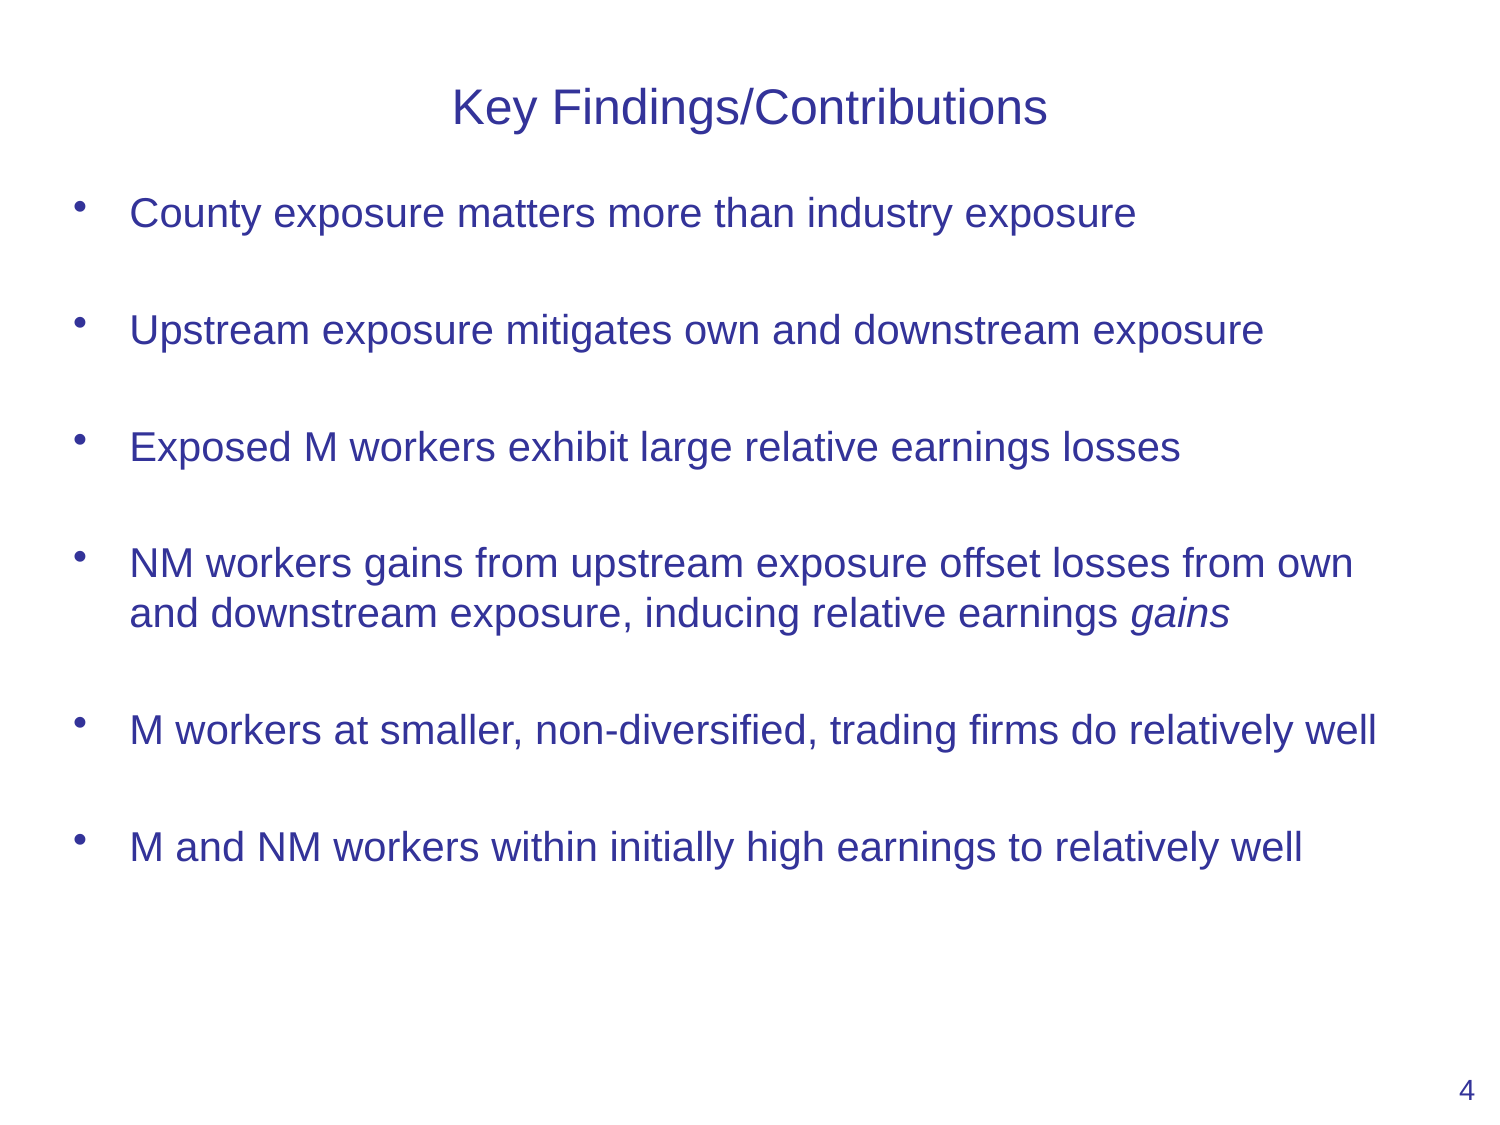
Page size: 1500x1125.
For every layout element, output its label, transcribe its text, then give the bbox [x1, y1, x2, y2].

title Key Findings/Contributions [57, 44, 1443, 165]
slide_number 4 [1408, 1028, 1491, 1108]
list County exposure matters more than industry exposure Upstream exposure mitigates own and downstream exposure Exposed M workers exhibit large relative earnings losses NM workers gains from upstream exposure offset losses from own and downstream exposure, inducing relative earnings gains M workers at smaller, non-diversified, trading firms do relatively well M and NM workers within initially high earnings to relatively well [57, 178, 1443, 1125]
